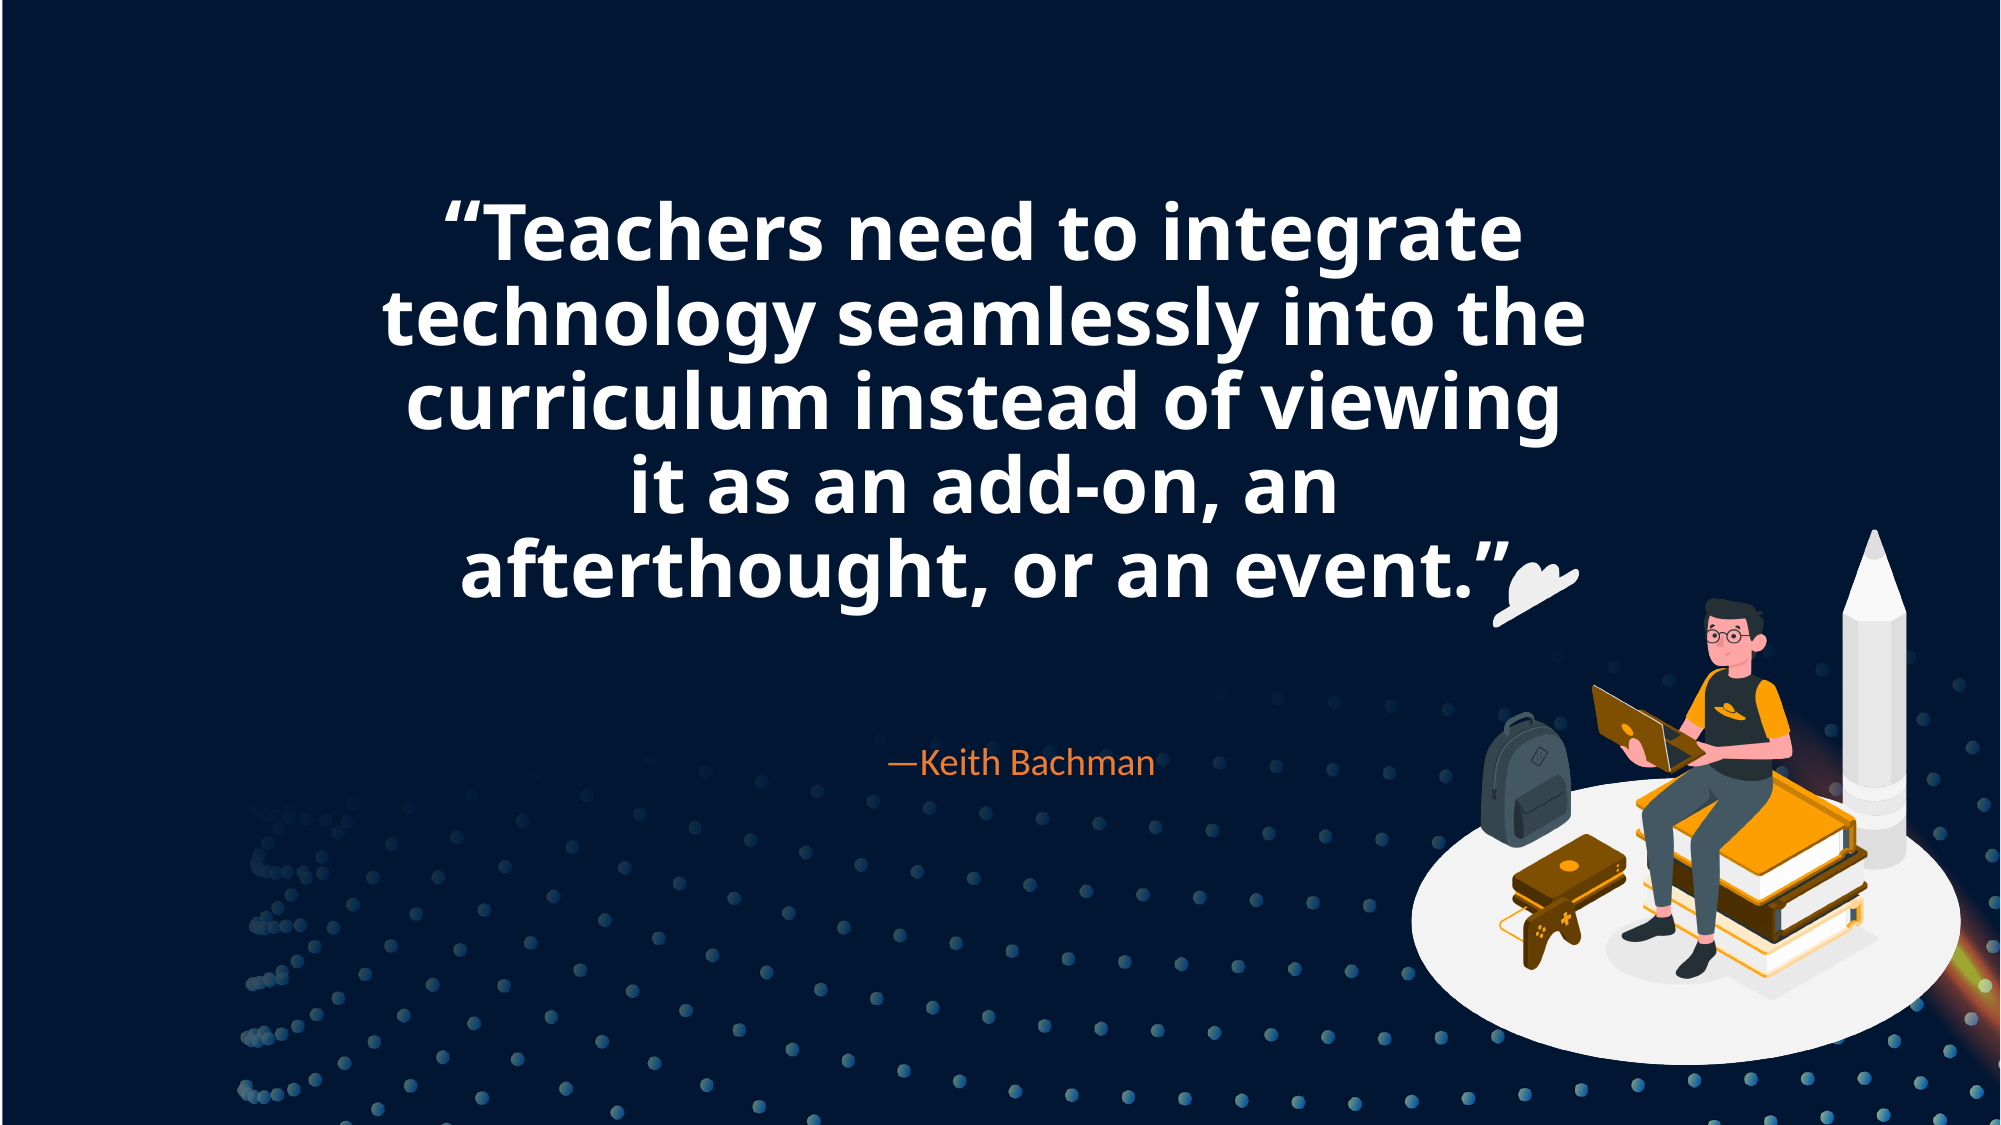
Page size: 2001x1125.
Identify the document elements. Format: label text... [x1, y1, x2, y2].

subtitle —Keith Bachman [563, 739, 1367, 818]
picture [0, 0, 2001, 1125]
title “Teachers need to integrate technology seamlessly into the curriculum instead of viewing it as an add-on, an afterthought, or an event.” [353, 168, 1617, 739]
